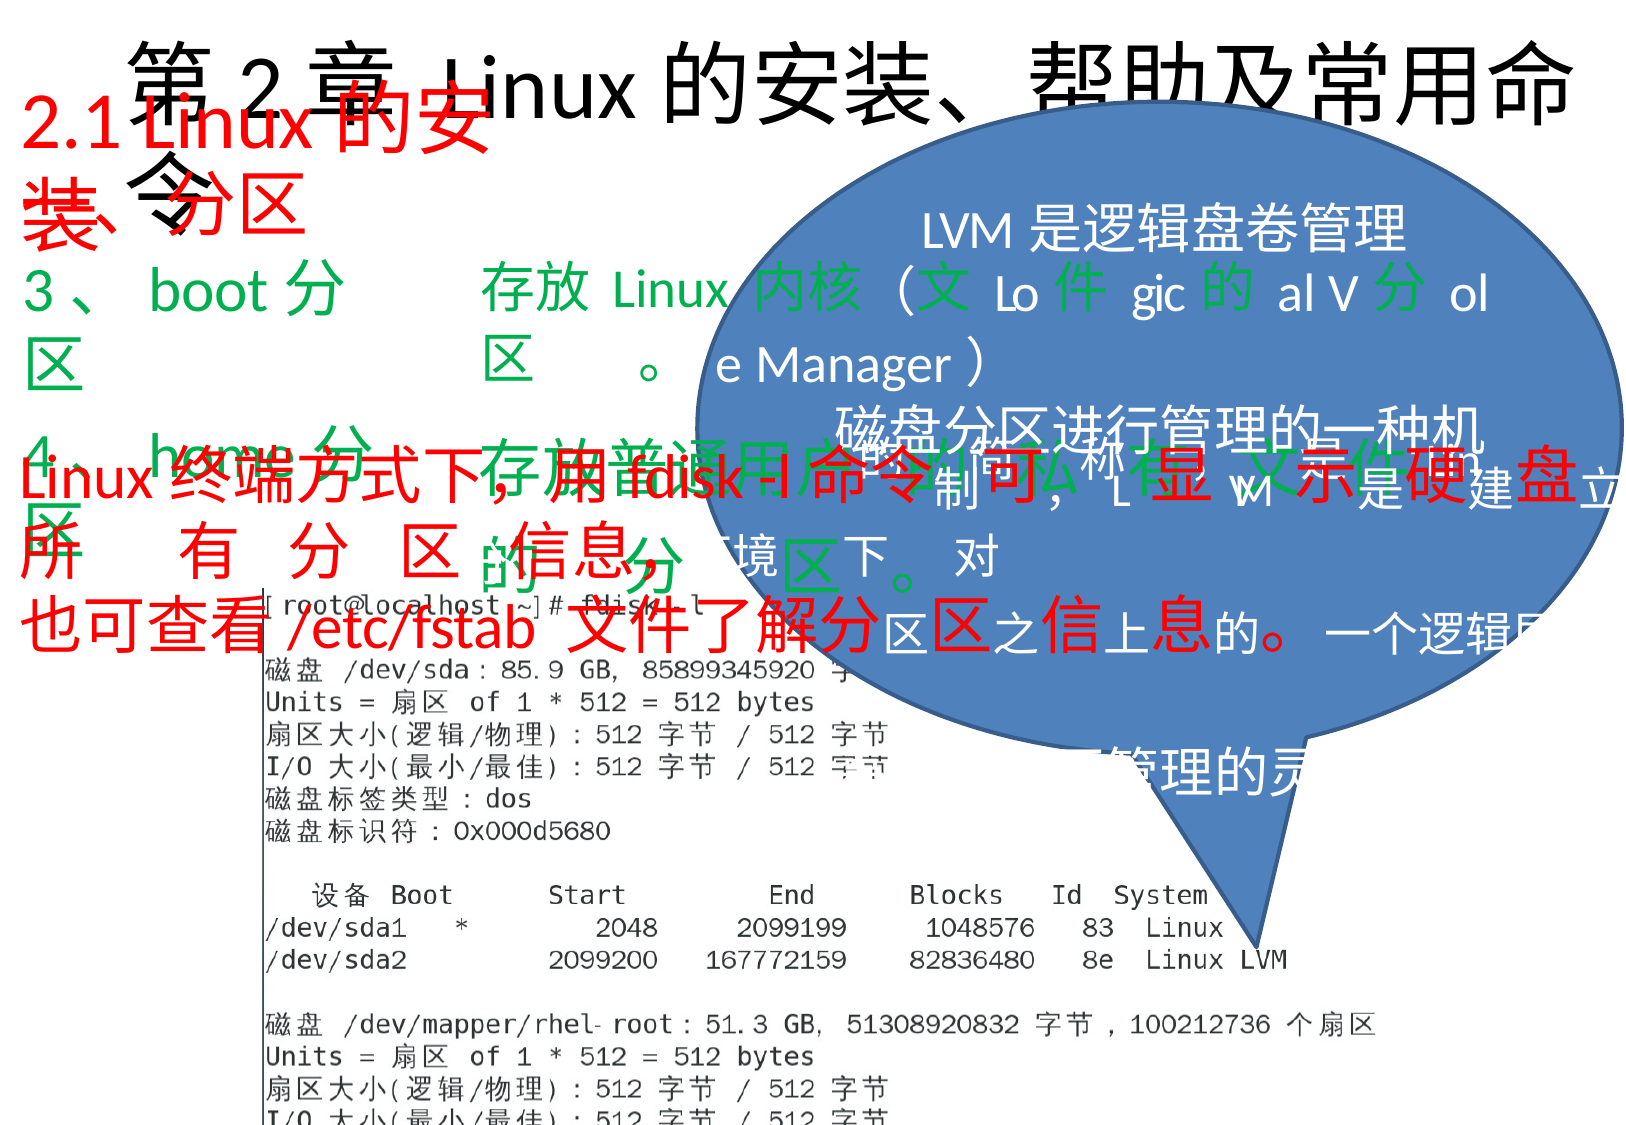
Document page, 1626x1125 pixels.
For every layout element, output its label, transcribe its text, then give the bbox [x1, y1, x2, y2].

text_box 一、分区 3、boot分区 4、home分区 [17, 156, 262, 437]
text_box Linux终端方式下，用fdisk -l命令制可，L显VM示是硬建盘立所在硬有盘分和区分信息， 也可查看/etc/fstab 文件了解分区区之信上息的。一个逻辑层，来提 高磁盘分区管理的灵活性。 [10, 437, 262, 803]
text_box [262, 99, 1625, 1125]
text_box 2.1 Linux的安装 [17, 64, 561, 156]
title 第2章Linux的安装、帮助及常用命令 [121, 24, 1625, 99]
